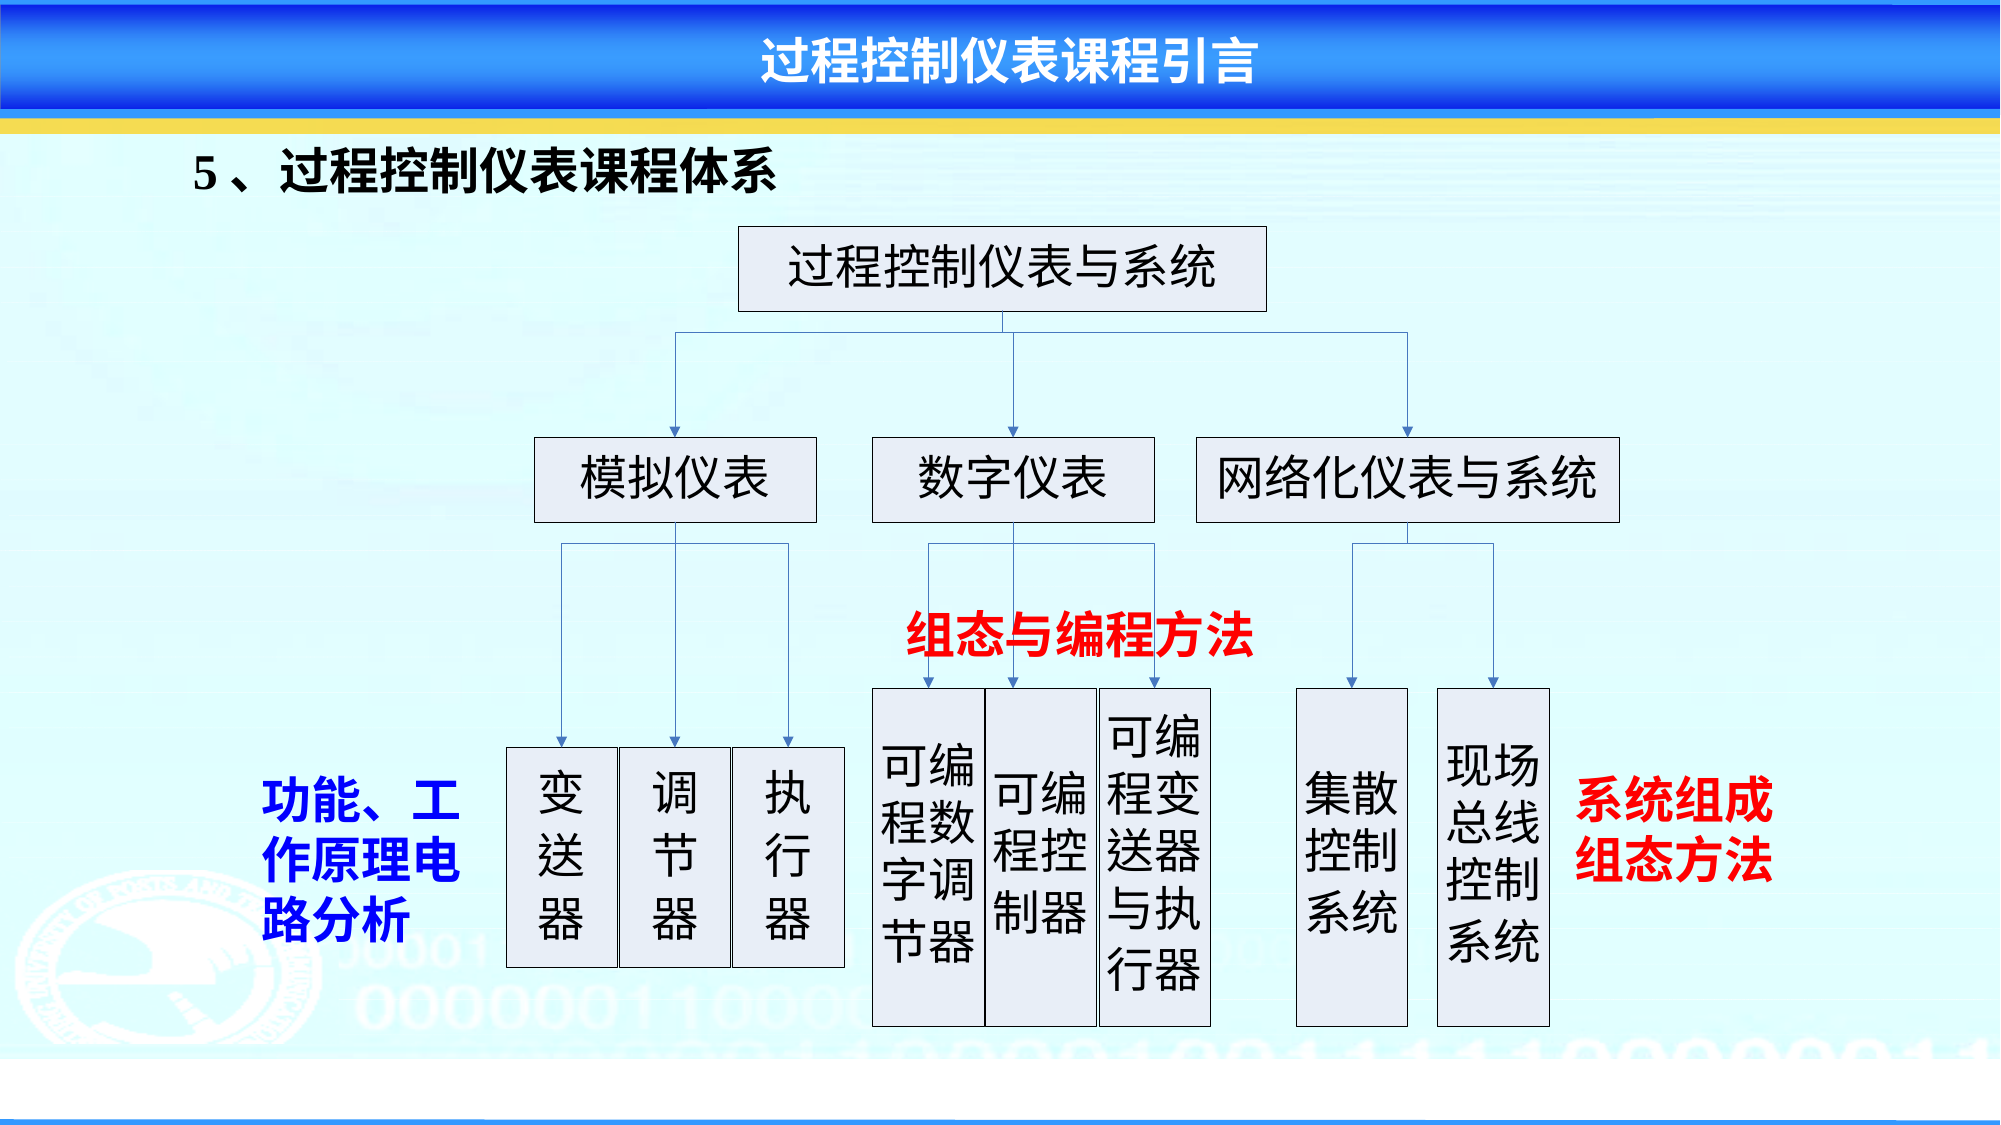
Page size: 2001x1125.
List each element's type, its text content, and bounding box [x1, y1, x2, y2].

text_box 系统组成 组态方法 [1626, 760, 1790, 896]
text_box 功能、工作原理电路分析 [246, 760, 485, 956]
text_box 5、过程控制仪表课程体系 [178, 132, 864, 208]
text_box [503, 223, 1622, 1030]
picture [0, 0, 2001, 116]
text_box 过程控制仪表课程引言 [725, 22, 1275, 157]
